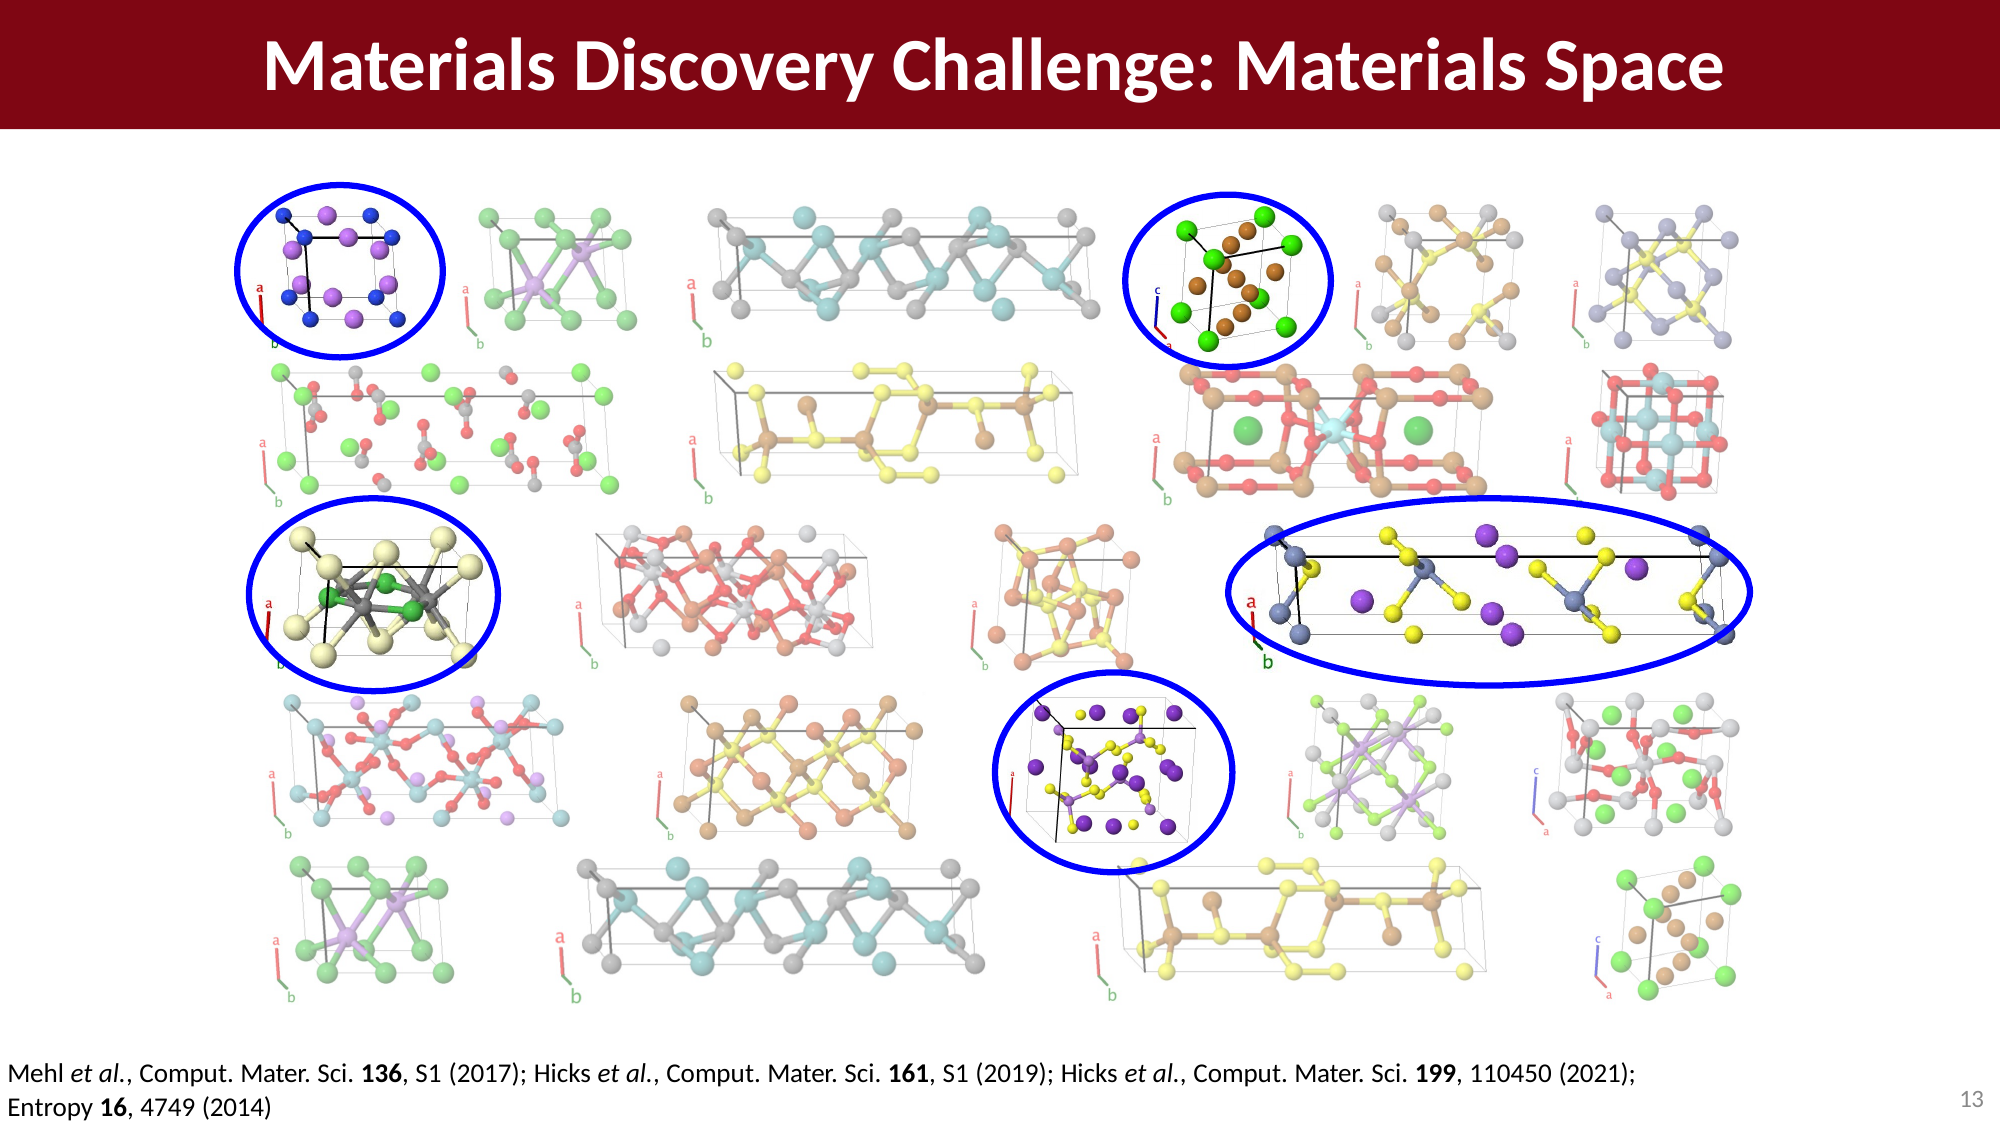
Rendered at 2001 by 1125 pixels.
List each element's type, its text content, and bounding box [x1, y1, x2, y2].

picture [1591, 853, 1745, 1005]
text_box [233, 181, 551, 842]
text_box Mehl et al., Comput. Mater. Sci. 136, S1 (2017); Hicks et al., Comput. Mater. Sci. 161, S1 (2019); Hicks et al., Comput. Mater. Sci. 199, 110450 (2021); Entropy 16, 4749 (2014) [5, 1053, 1671, 1122]
title Materials Discovery Challenge: Materials Space [44, 13, 1949, 204]
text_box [554, 179, 1754, 1005]
slide_number 12 [1953, 1081, 1994, 1125]
text_box [0, 0, 2000, 130]
picture [571, 521, 876, 673]
picture [266, 853, 459, 1005]
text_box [670, 201, 1102, 510]
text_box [642, 687, 926, 843]
